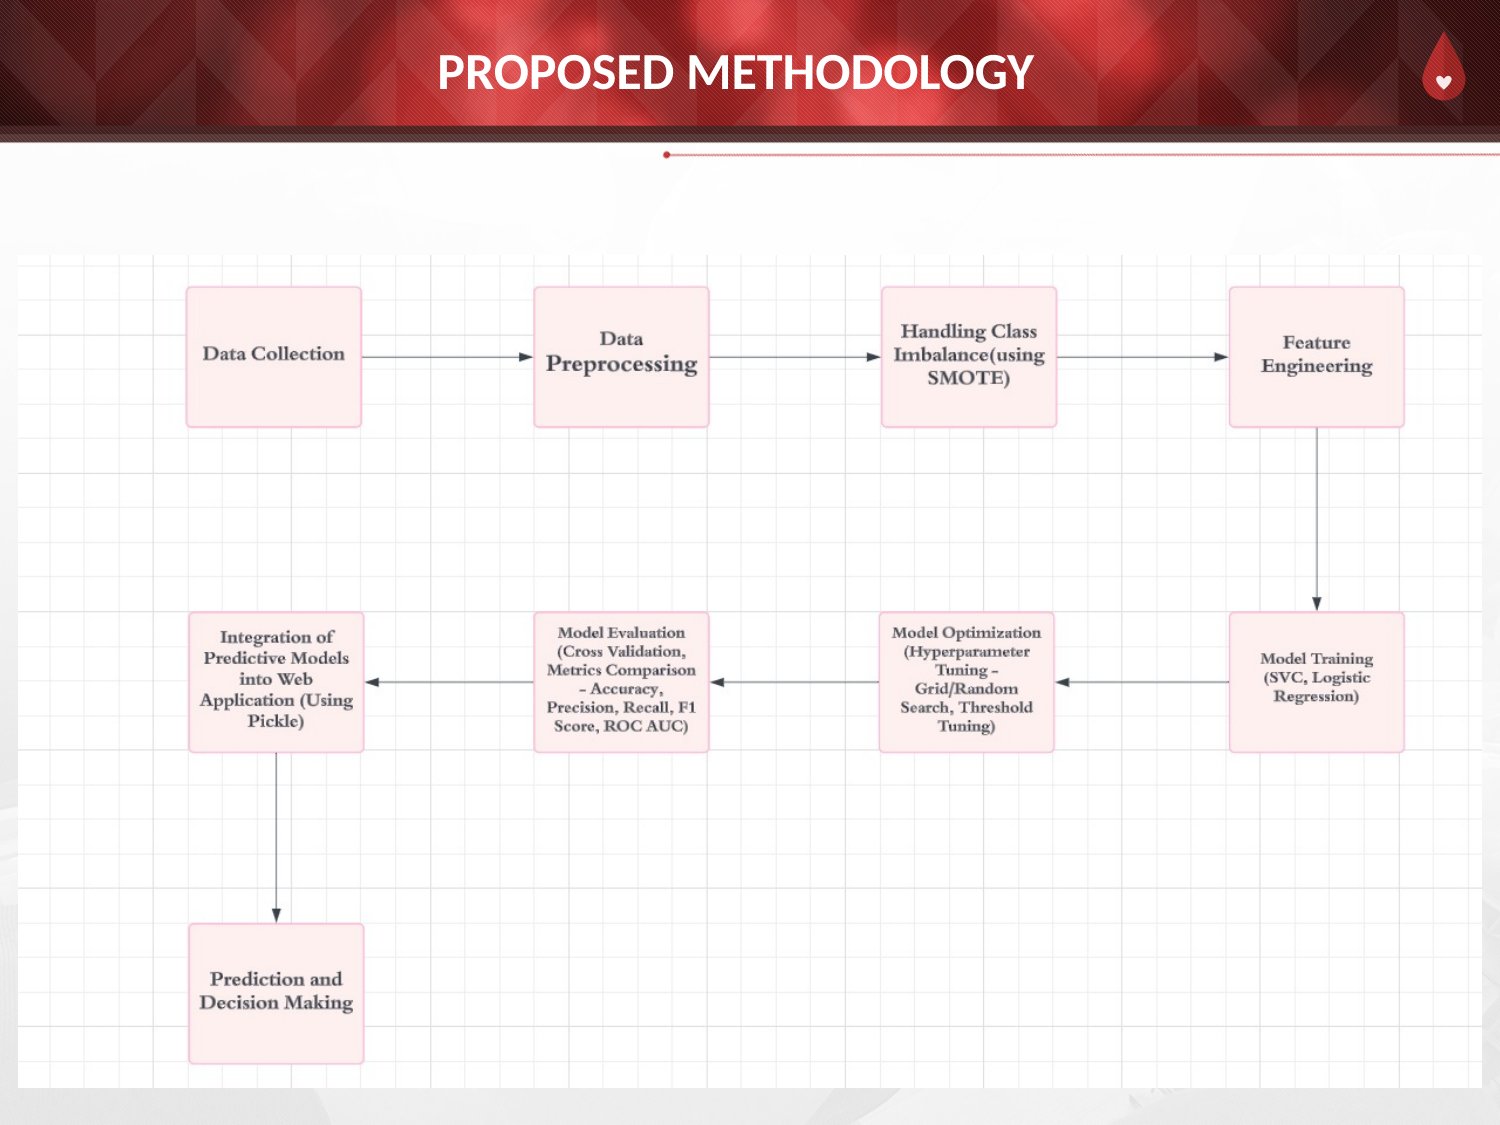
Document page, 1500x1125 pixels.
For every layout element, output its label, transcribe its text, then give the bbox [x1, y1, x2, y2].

picture [0, 0, 1500, 1125]
title PROPOSED METHODOLOGY [107, 2, 1365, 134]
